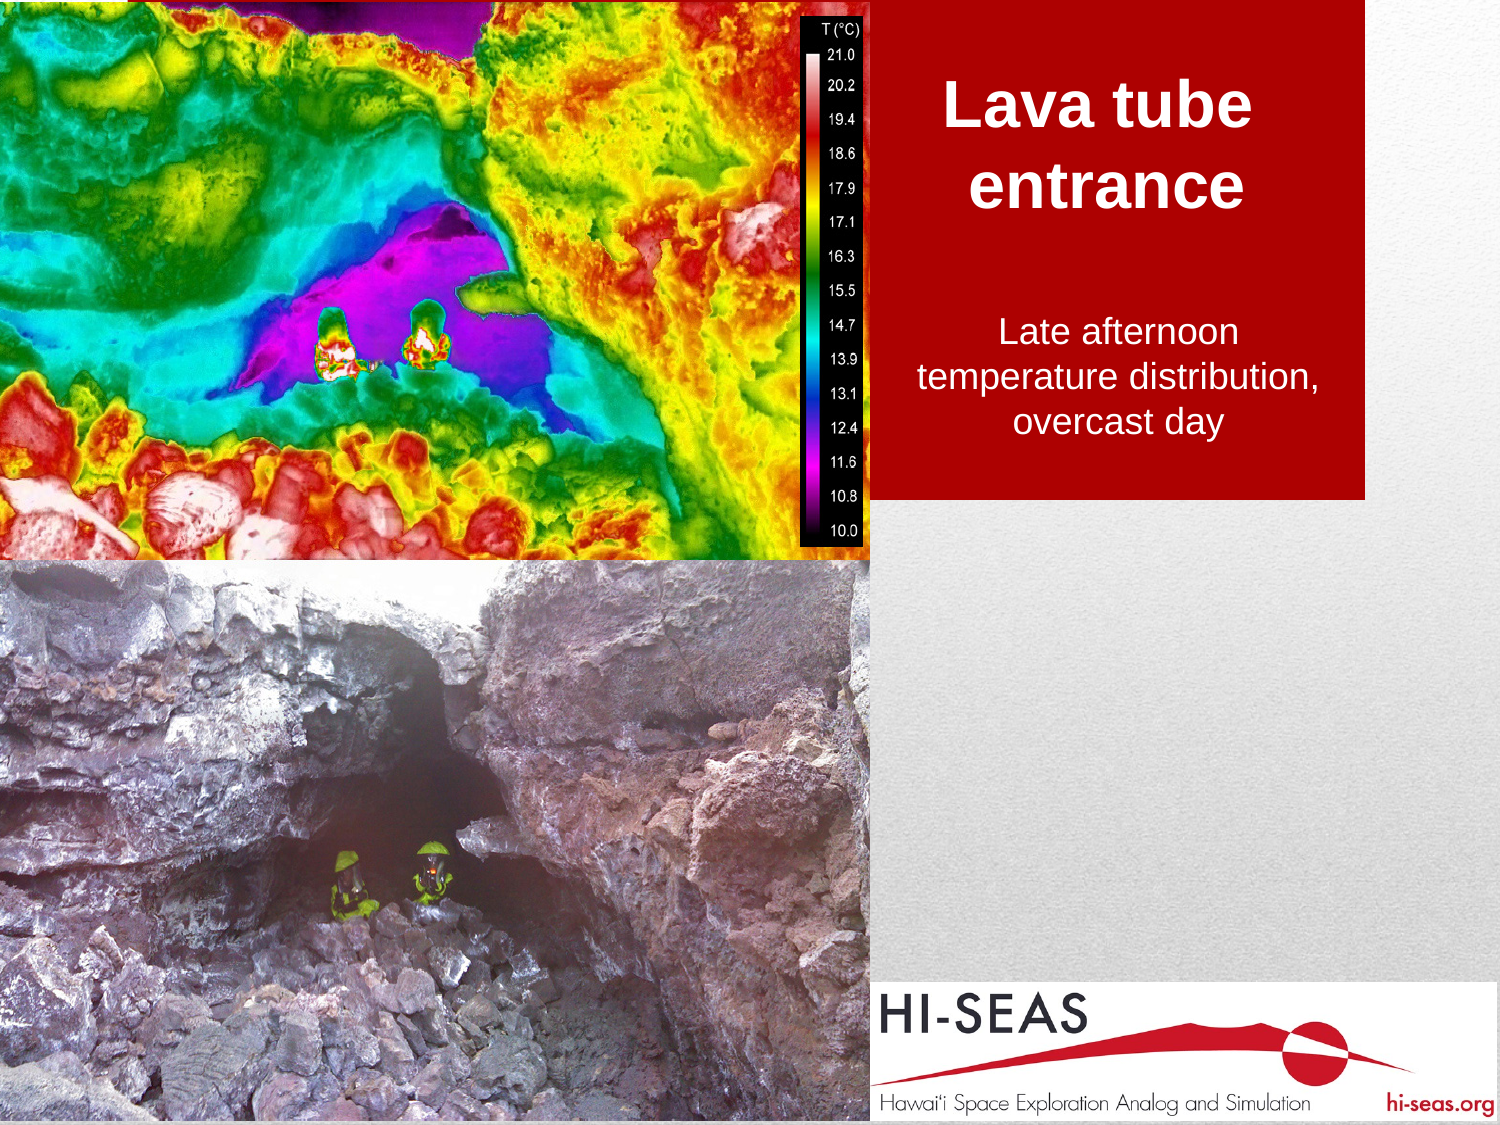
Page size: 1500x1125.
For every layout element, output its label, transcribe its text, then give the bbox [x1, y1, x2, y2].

text_box Lava tube entrance [877, 50, 1345, 233]
picture [0, 1, 1498, 1122]
text_box Late afternoon temperature distribution, overcast day [887, 299, 1350, 450]
